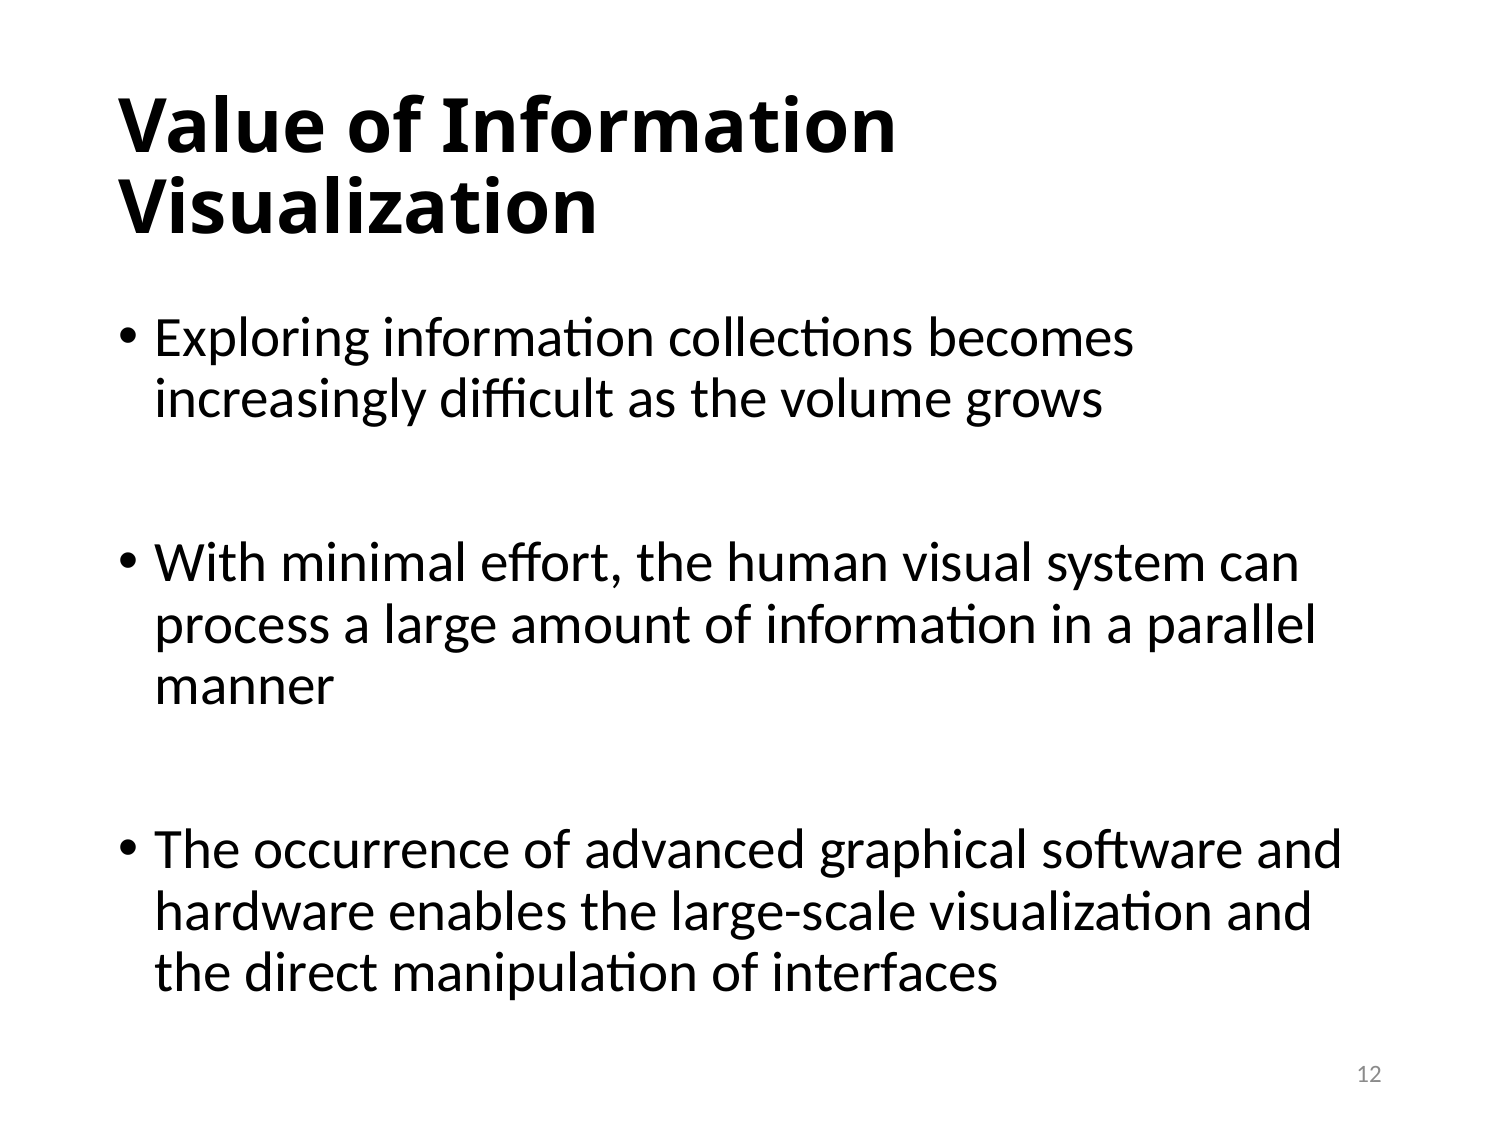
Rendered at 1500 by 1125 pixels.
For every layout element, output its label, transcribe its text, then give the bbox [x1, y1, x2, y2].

slide_number 12 [1059, 1042, 1397, 1103]
title Value of Information Visualization [103, 59, 1397, 278]
list Exploring information collections becomes increasingly difficult as the volume grows With minimal effort, the human visual system can process a large amount of information in a parallel manner The occurrence of advanced graphical software and hardware enables the large-scale visualization and the direct manipulation of interfaces [103, 299, 1397, 1014]
